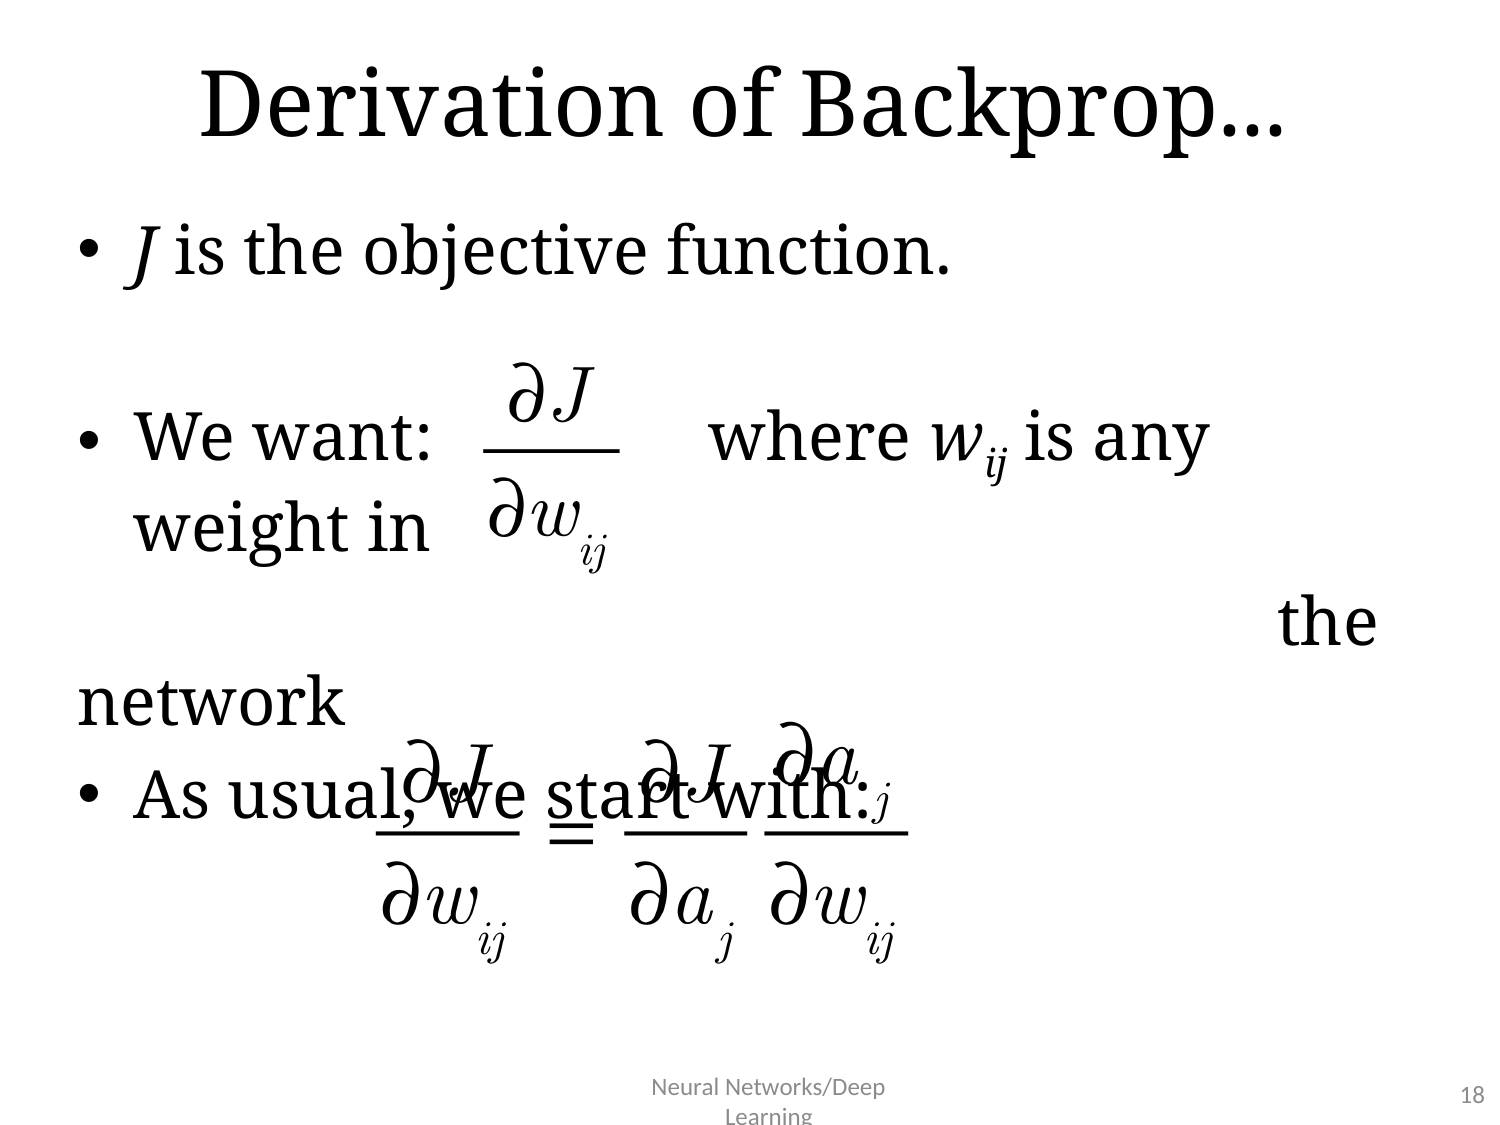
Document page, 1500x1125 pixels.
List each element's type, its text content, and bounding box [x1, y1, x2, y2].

footer Neural Networks/Deep Learning [612, 1075, 925, 1125]
list J is the objective function. We want: where wij is any weight in the network As usual, we start with: [62, 200, 1450, 1013]
picture [362, 690, 926, 980]
title Derivation of Backprop... [37, 37, 1450, 163]
slide_number 18 [1437, 1062, 1500, 1125]
picture [469, 328, 633, 590]
